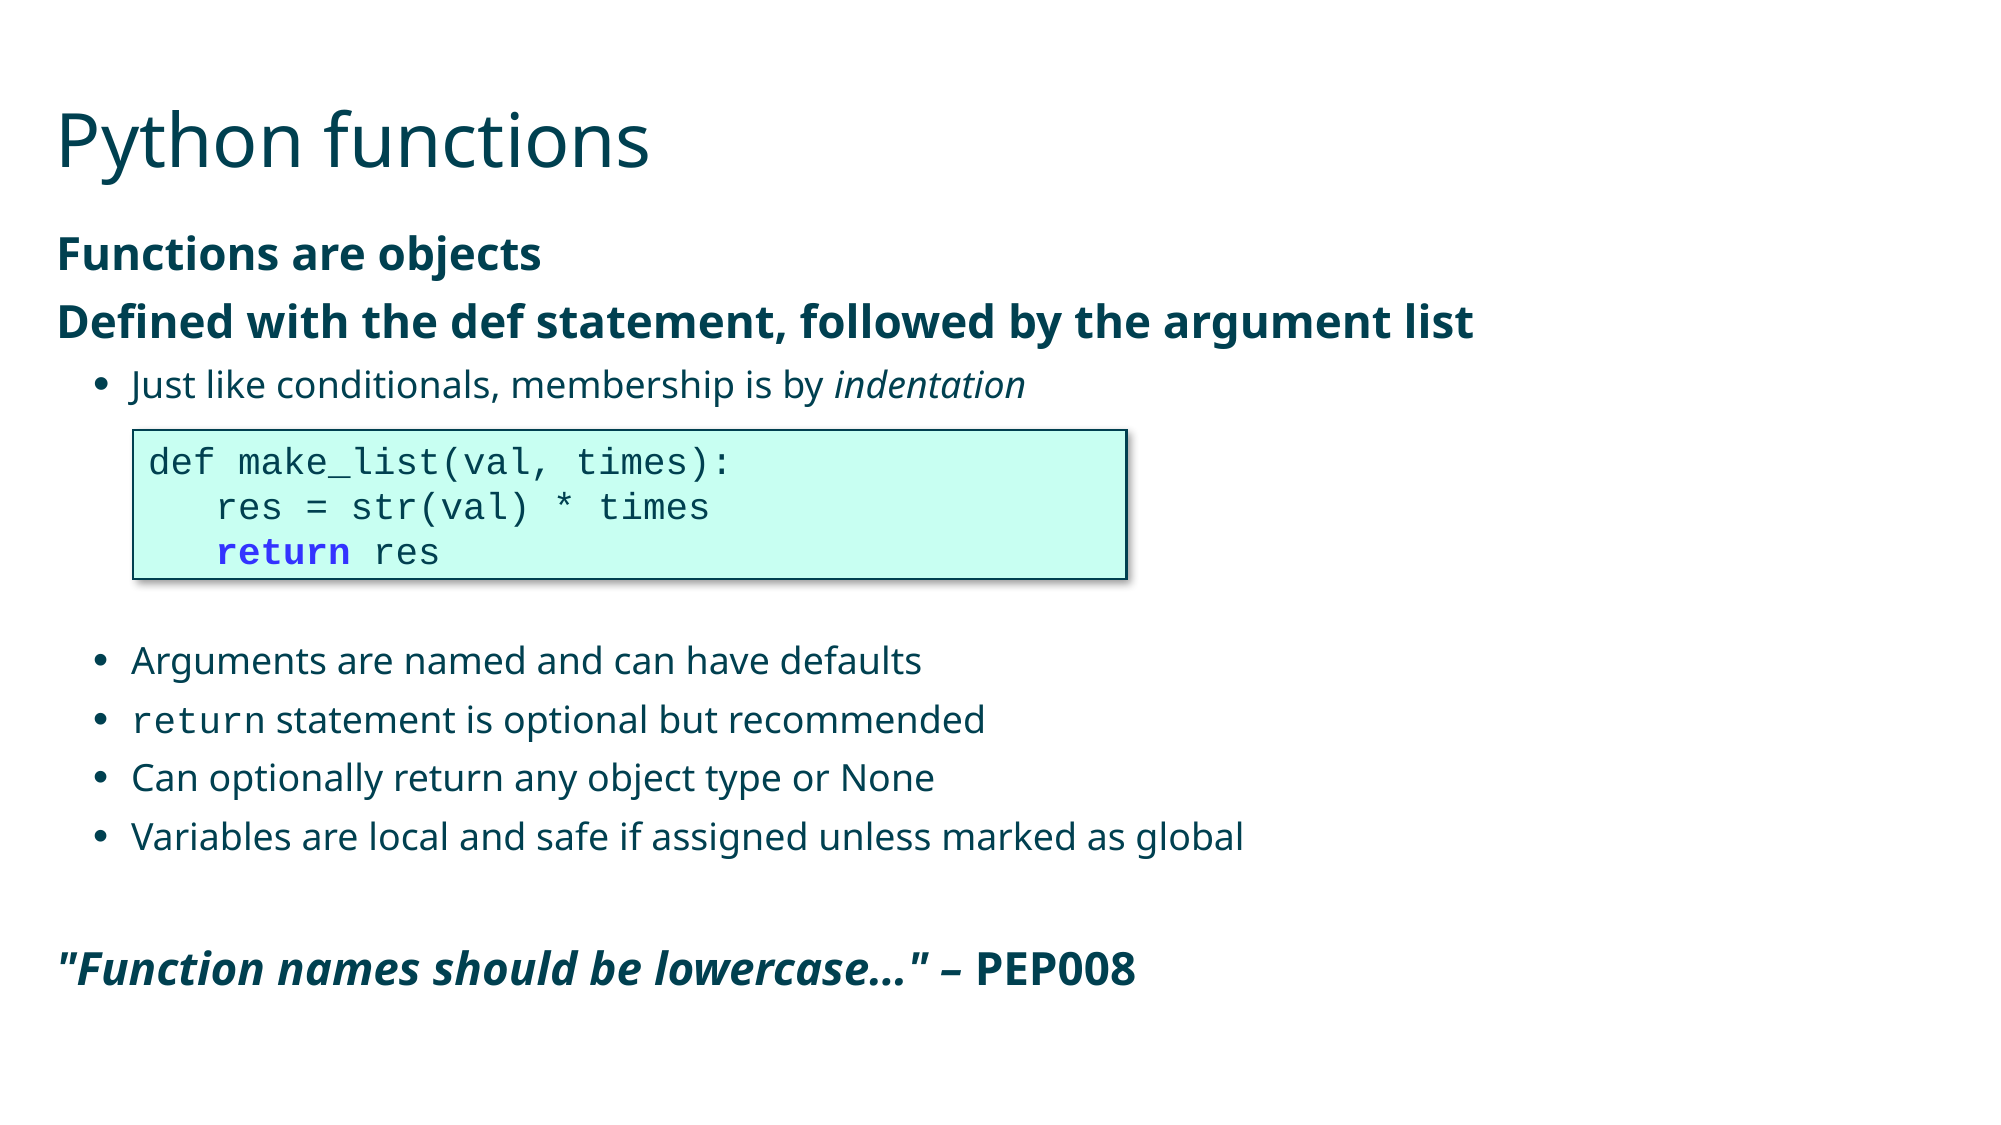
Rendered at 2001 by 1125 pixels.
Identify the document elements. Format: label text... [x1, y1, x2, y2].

text_box def make_list(val, times): res = str(val) * times return res [133, 429, 1127, 580]
title Python functions [55, 92, 1946, 224]
list Functions are objects Defined with the def statement, followed by the argument list Just like conditionals, membership is by indentation Arguments are named and can have defaults return statement is optional but recommended Can optionally return any object type or None Variables are local and safe if assigned unless marked as global "Function names should be lowercase…" – PEP008 [55, 224, 1946, 1093]
